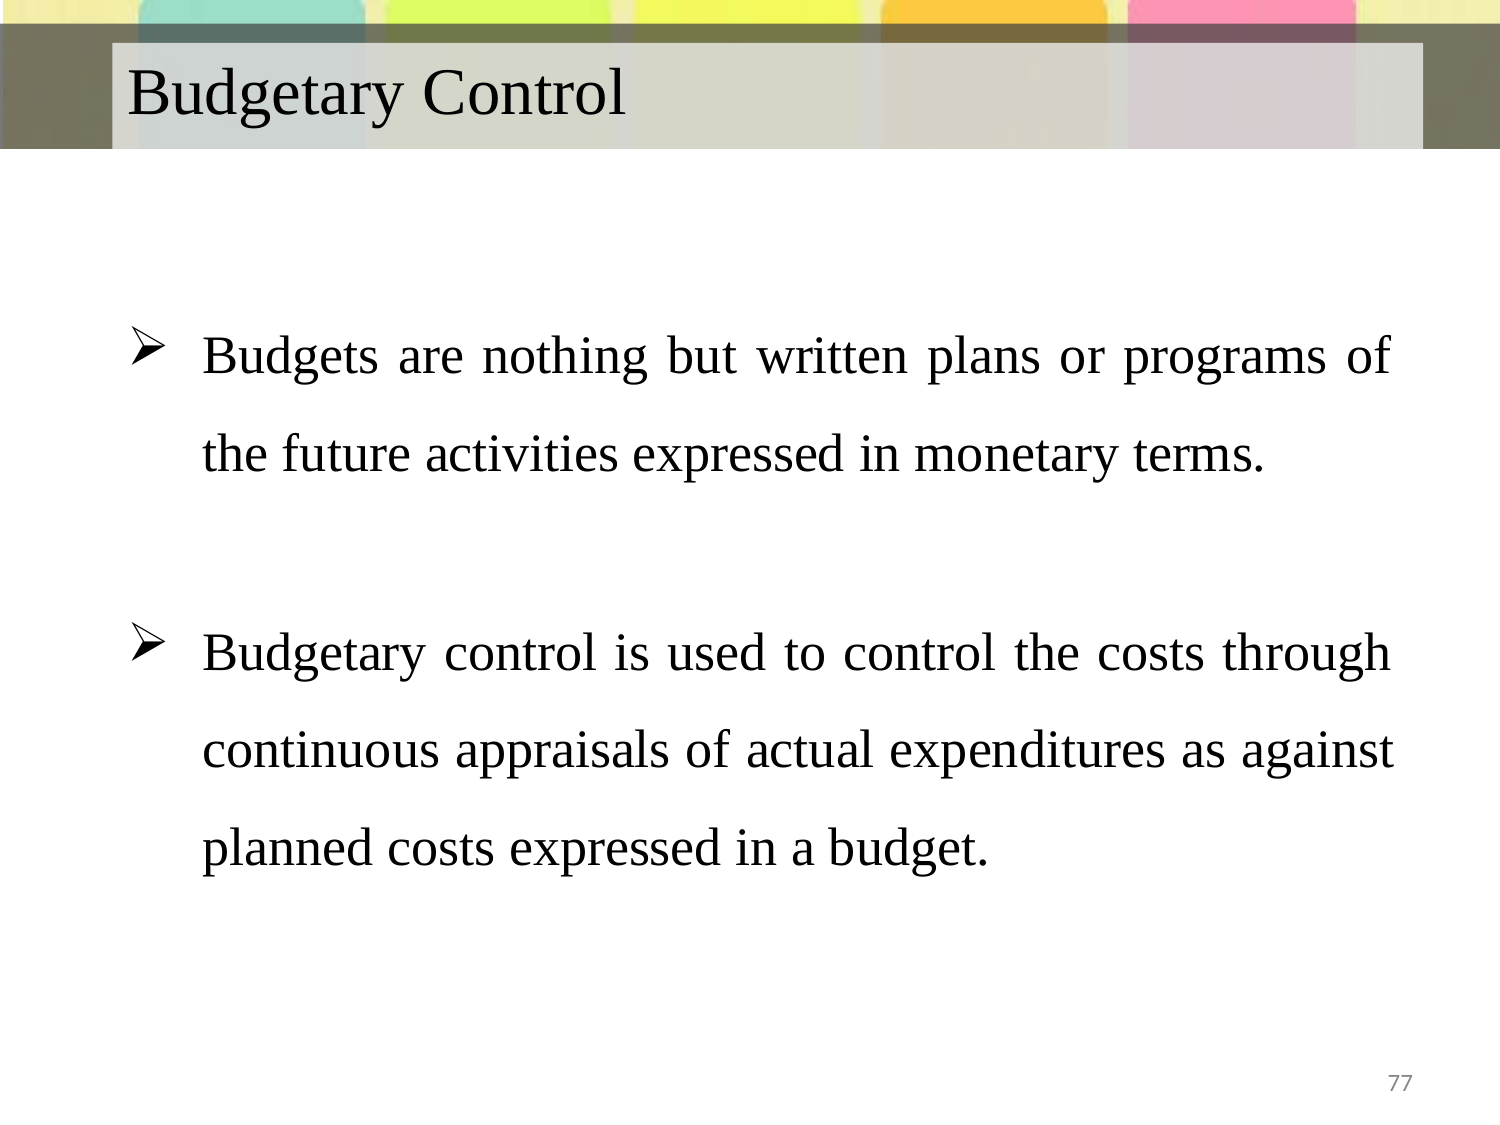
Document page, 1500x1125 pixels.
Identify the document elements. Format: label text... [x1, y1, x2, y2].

picture [3, 0, 1500, 23]
title Budgetary Control [112, 42, 1424, 236]
text_box Budgets are nothing but written plans or programs of the future activities expressed in monetary terms. Budgetary control is used to control the costs through continuous appraisals of actual expenditures as against planned costs expressed in a budget. [125, 285, 1411, 876]
slide_number 77 [1374, 1059, 1420, 1125]
